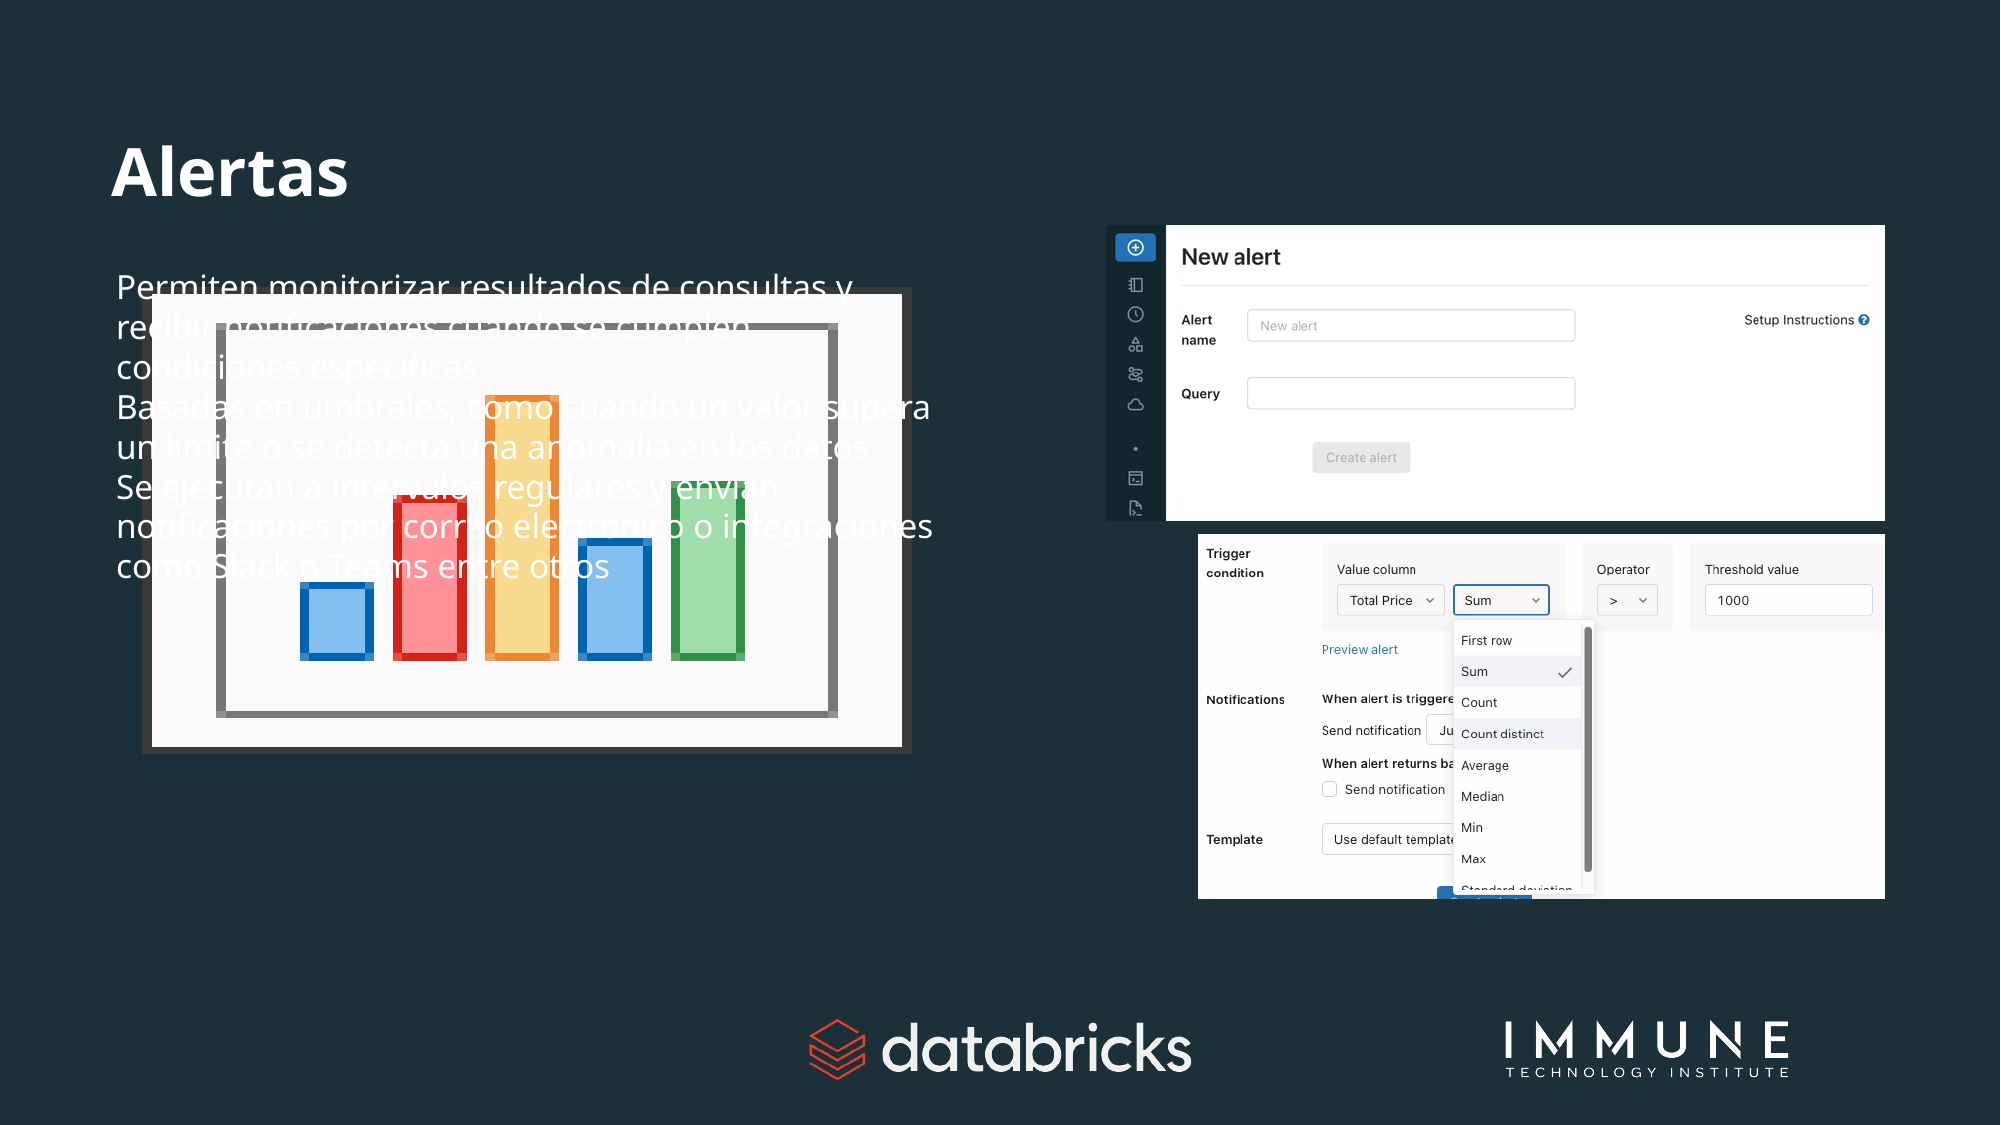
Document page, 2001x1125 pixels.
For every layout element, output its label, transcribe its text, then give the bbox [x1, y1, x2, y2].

picture [1477, 1003, 1822, 1097]
picture [807, 1019, 1193, 1080]
picture [1198, 534, 1885, 900]
title Alertas [96, 83, 1822, 267]
picture [1106, 225, 1885, 521]
text_box Permiten monitorizar resultados de consultas y recibir notificaciones cuando se cumplen condiciones específicas Basadas en umbrales, como cuando un valor supera un límite o se detecta una anomalía en los datos. Se ejecutan a intervalos regulares y envian notificaciones por correo electrónico o integraciones como Slack o Teams entre otros [115, 266, 940, 776]
